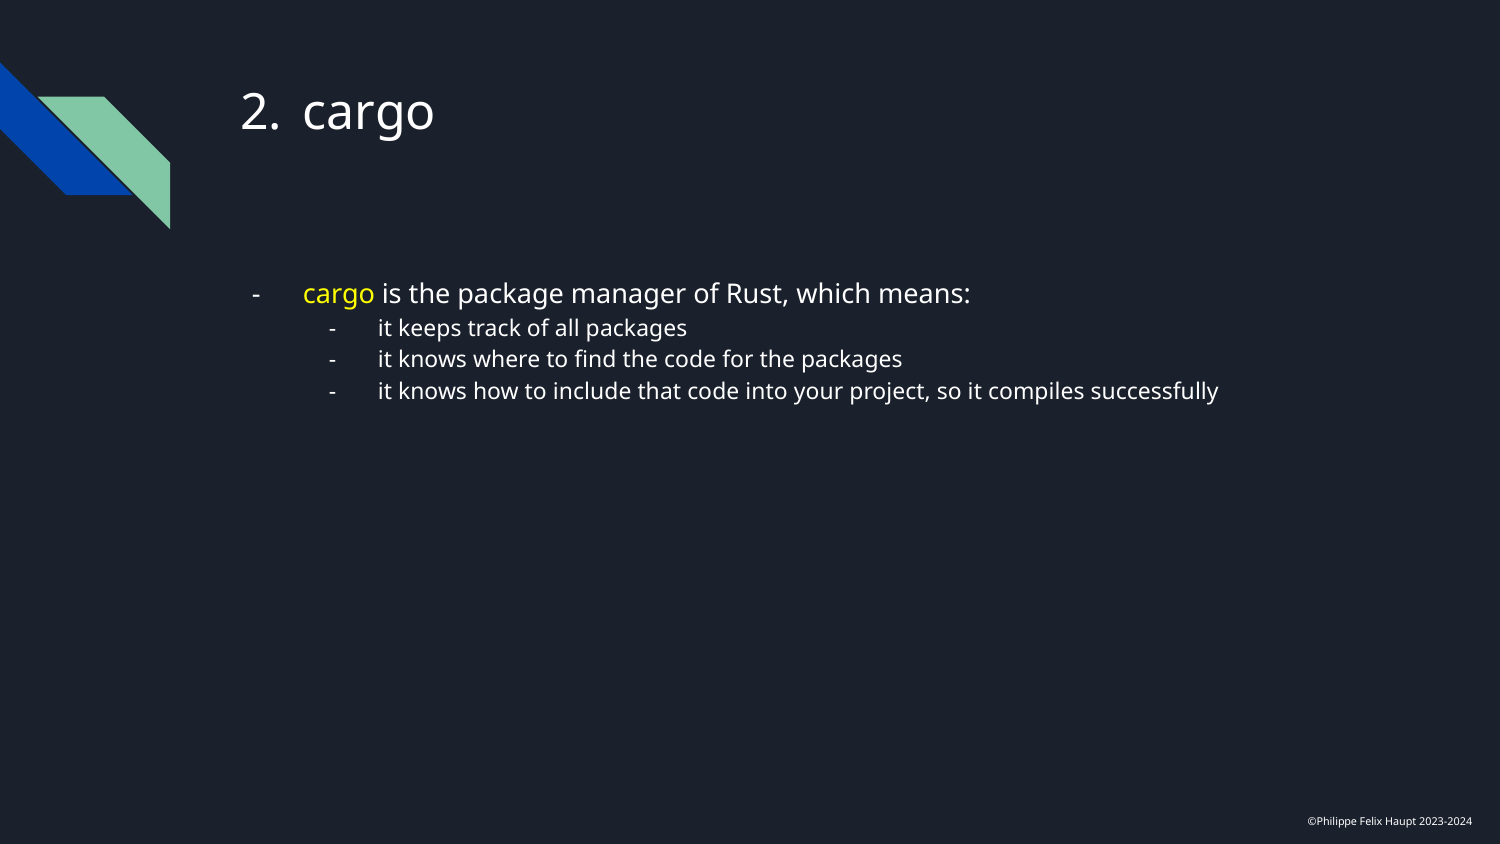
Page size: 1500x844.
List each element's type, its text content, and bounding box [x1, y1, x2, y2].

list cargo is the package manager of Rust, which means: it keeps track of all packages it knows where to find the code for the packages it knows how to include that code into your project, so it compiles successfully [212, 257, 1368, 808]
title cargo [212, 64, 1368, 215]
text_box ©Philippe Felix Haupt 2023-2024 [1292, 801, 1500, 844]
